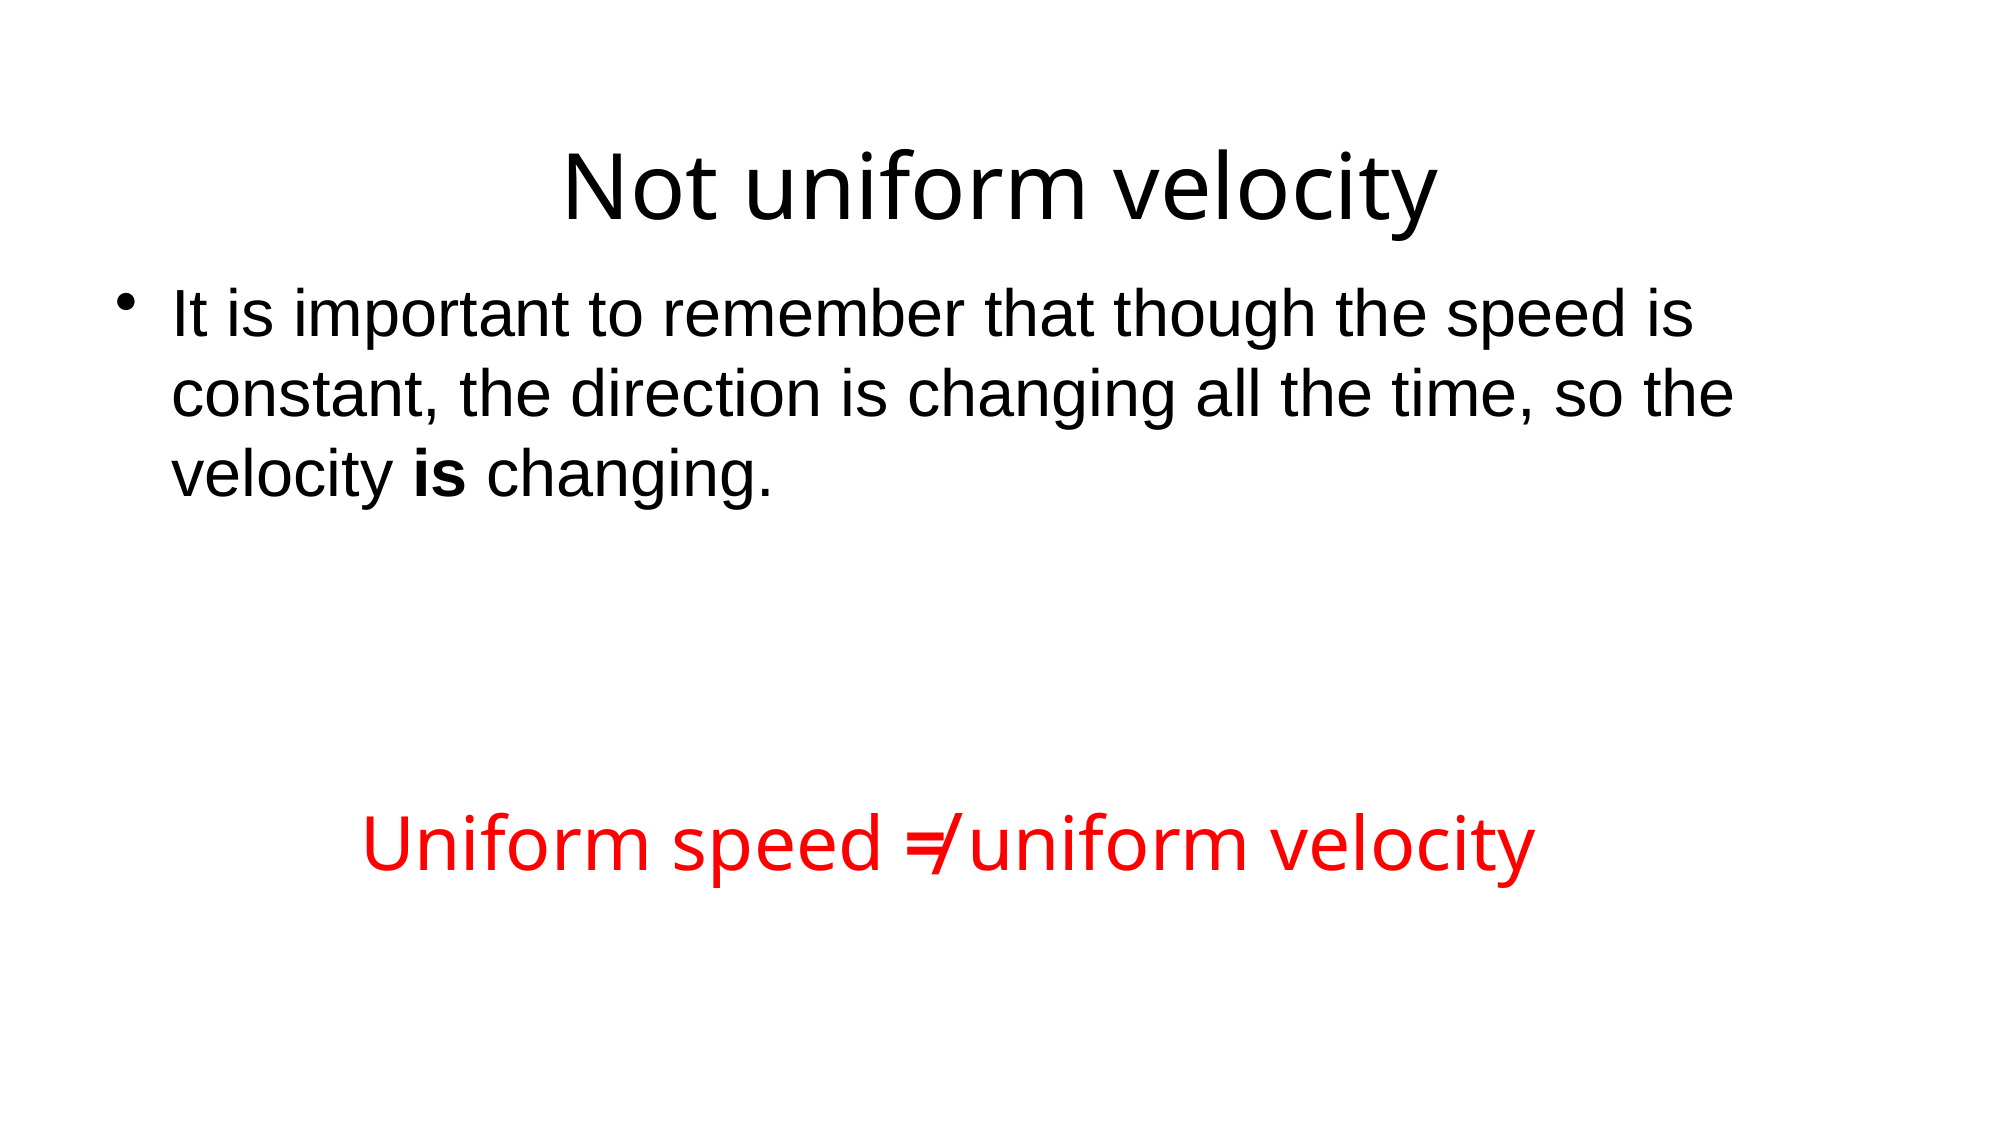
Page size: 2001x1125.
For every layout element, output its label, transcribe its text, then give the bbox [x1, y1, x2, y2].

text_box Uniform speed ≠ uniform velocity [345, 788, 1702, 894]
title Not uniform velocity [324, 132, 1675, 233]
list It is important to remember that though the speed is constant, the direction is changing all the time, so the velocity is changing. [99, 262, 1900, 1005]
